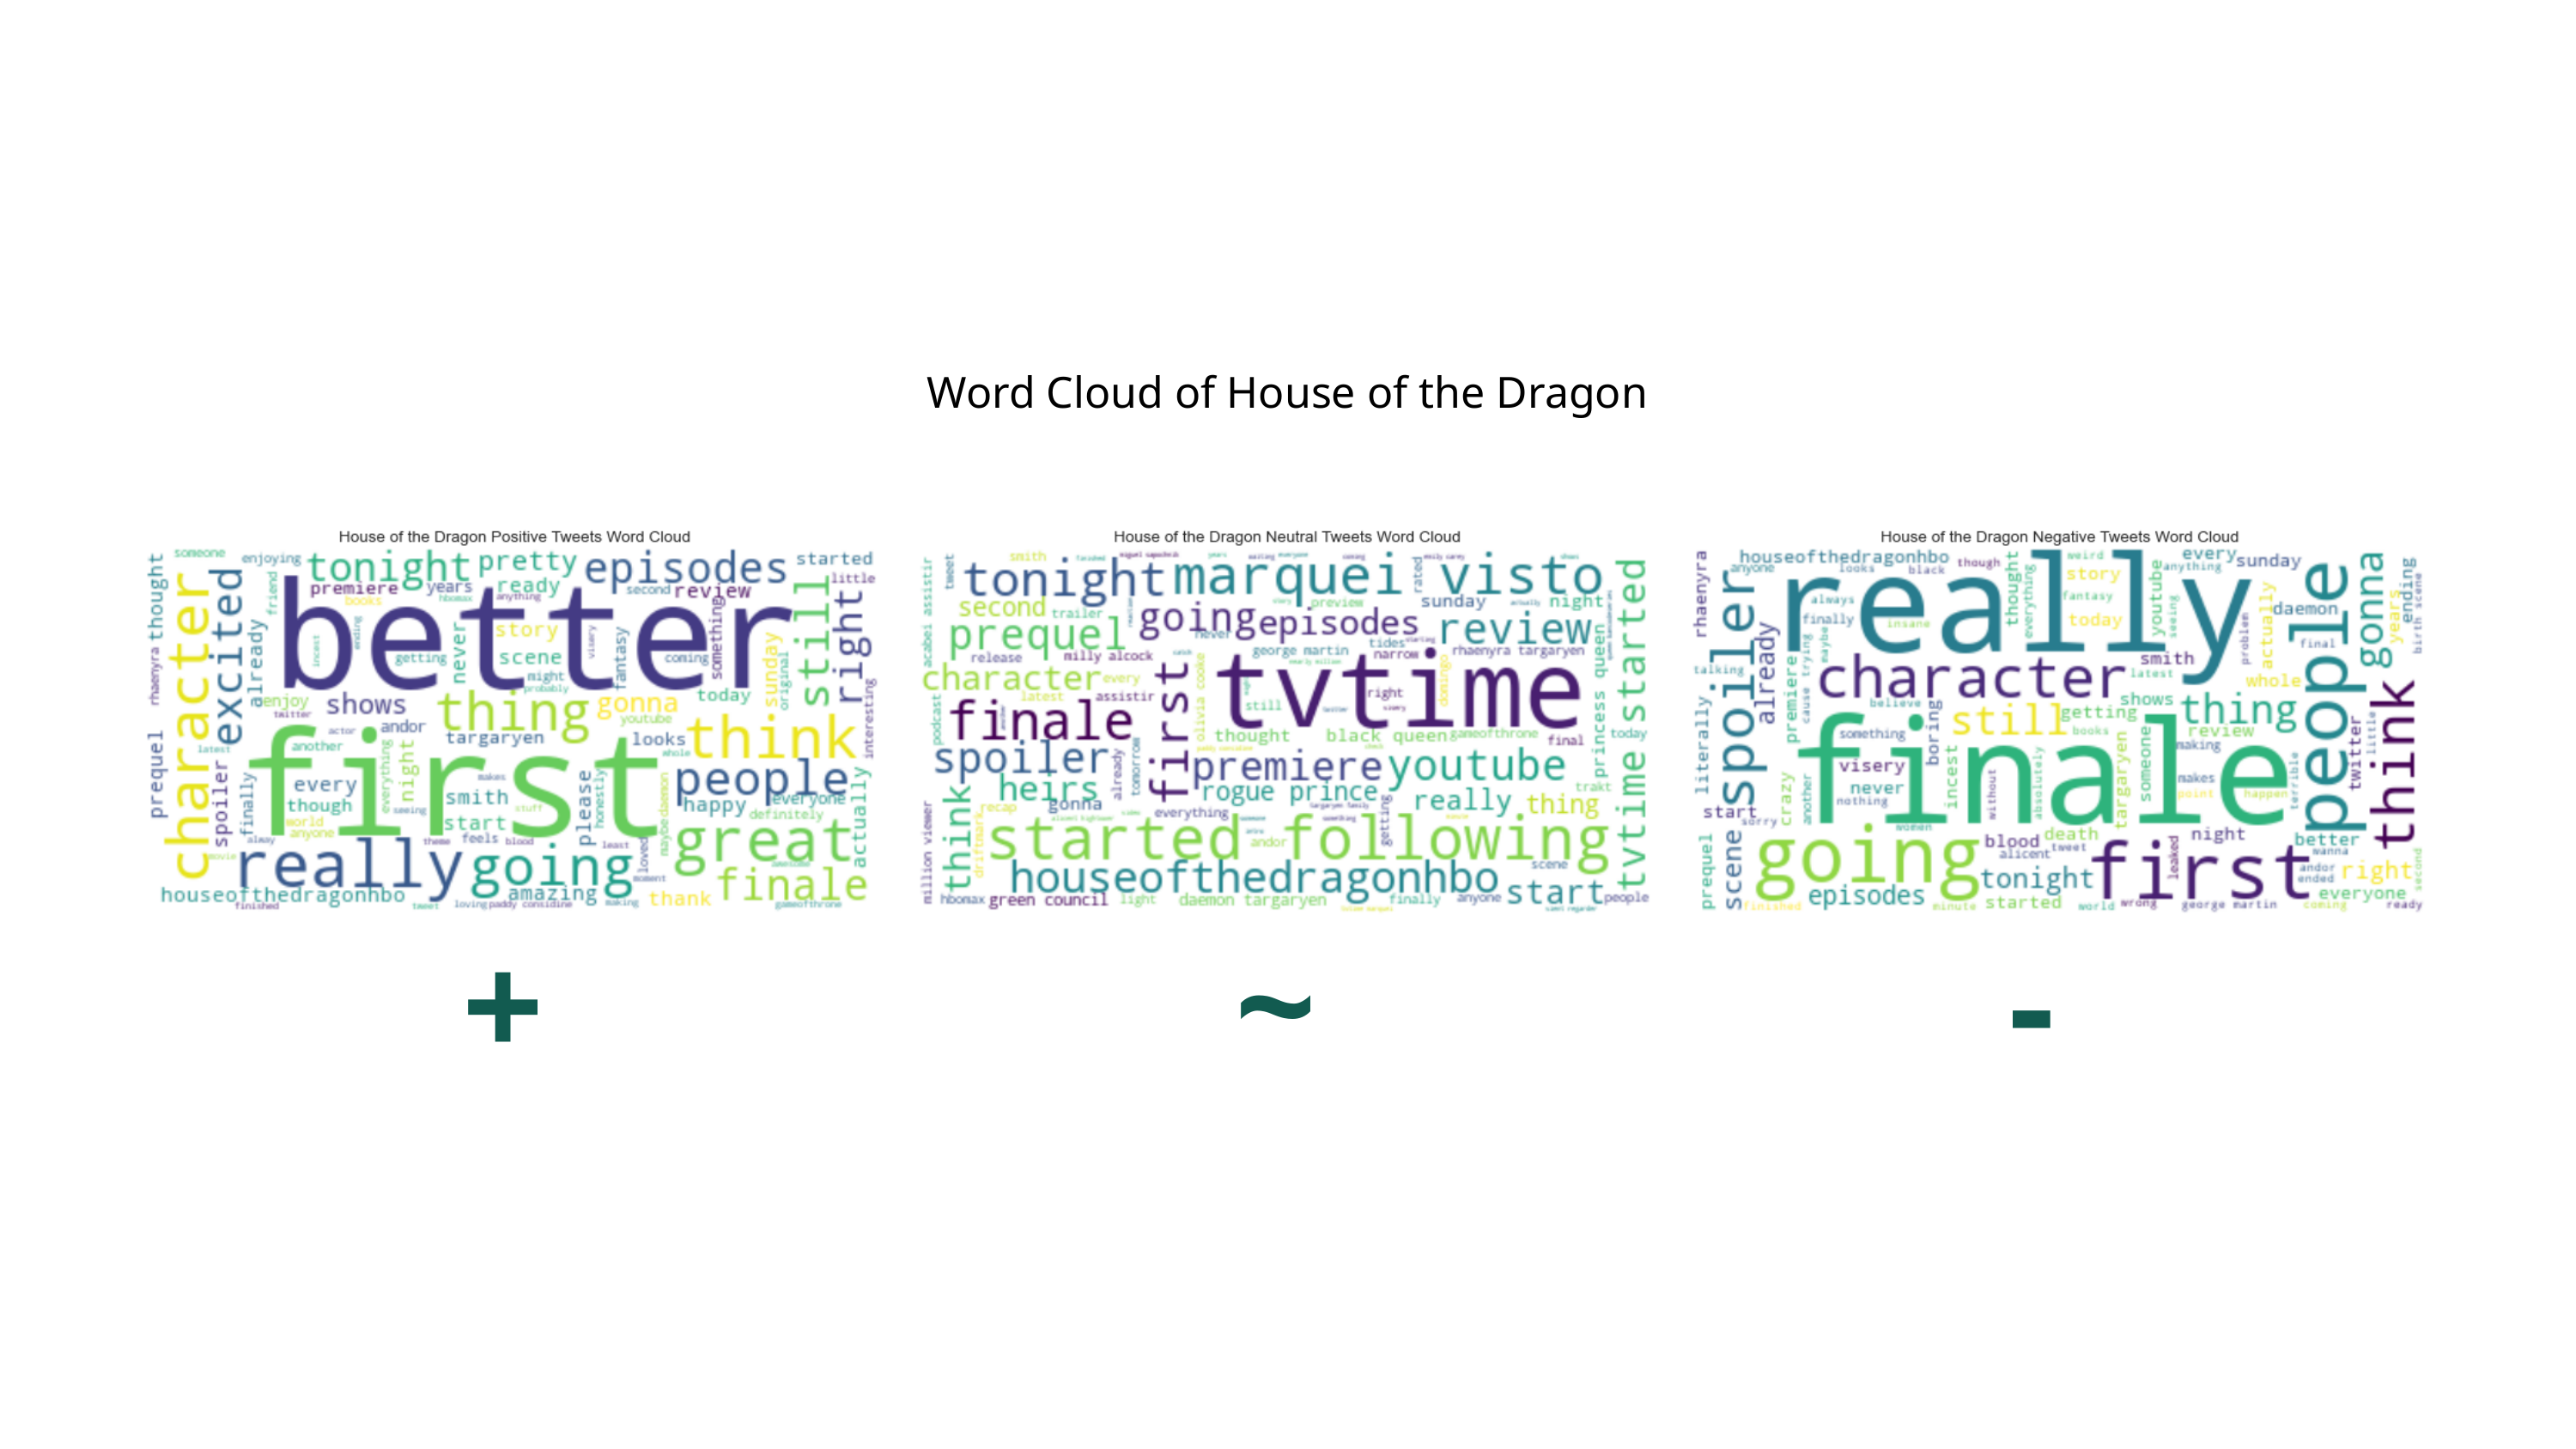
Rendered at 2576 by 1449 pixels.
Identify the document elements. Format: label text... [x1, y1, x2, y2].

text_box ~ [1235, 943, 1341, 1088]
text_box [137, 522, 894, 926]
text_box Word Cloud of House of the Dragon [864, 356, 1711, 417]
text_box - [2008, 943, 2085, 1088]
text_box + [462, 943, 568, 1088]
text_box [909, 522, 1666, 926]
text_box [1682, 522, 2439, 927]
